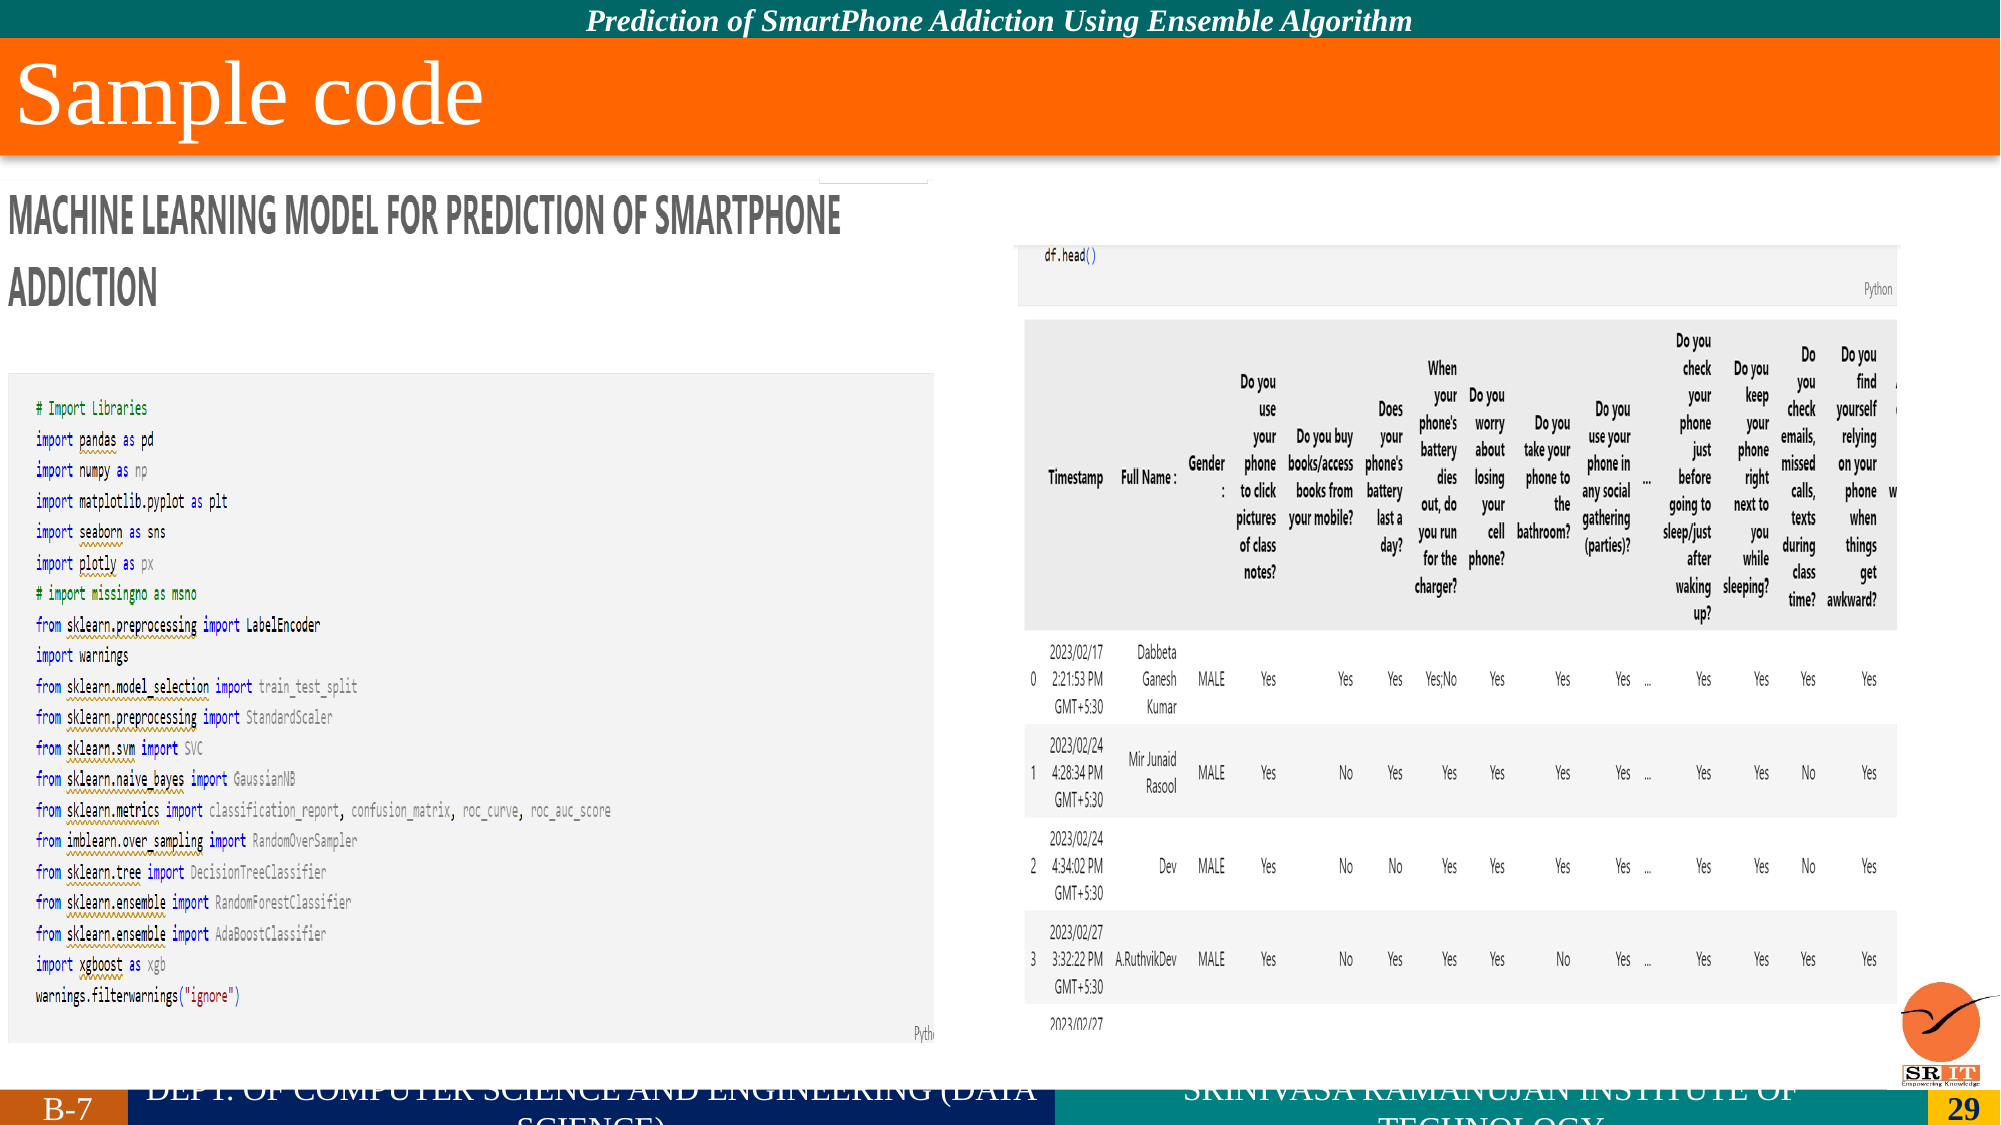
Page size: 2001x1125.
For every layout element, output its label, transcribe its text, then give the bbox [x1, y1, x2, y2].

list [1013, 244, 1902, 1031]
title Sample code [0, 38, 2000, 156]
picture [0, 179, 934, 1043]
picture [1887, 977, 2000, 1090]
